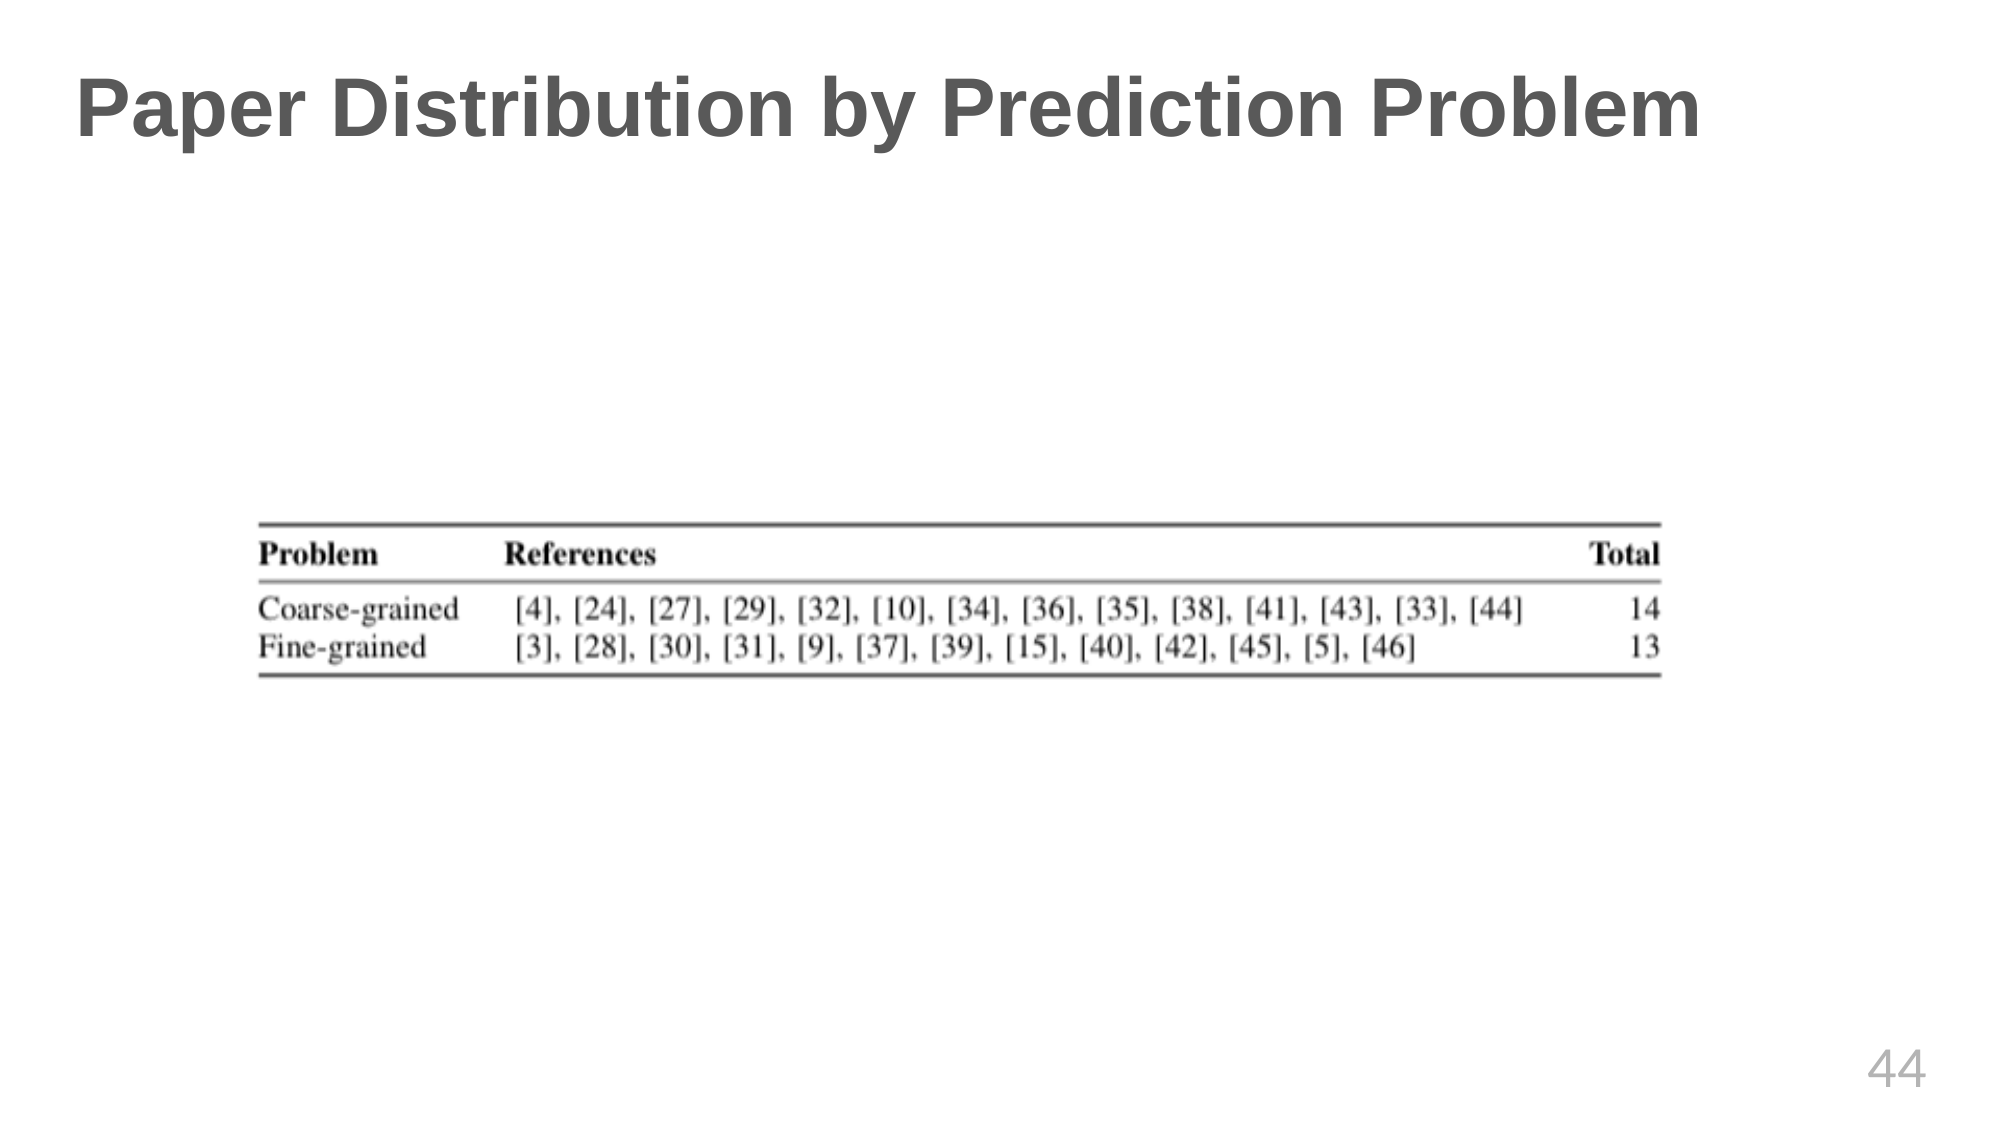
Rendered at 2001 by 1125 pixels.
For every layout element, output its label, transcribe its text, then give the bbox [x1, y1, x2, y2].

text_box 33 [1785, 1034, 1942, 1095]
picture [249, 518, 1675, 686]
text_box Paper Distribution by Prediction Problem [61, 59, 1967, 160]
